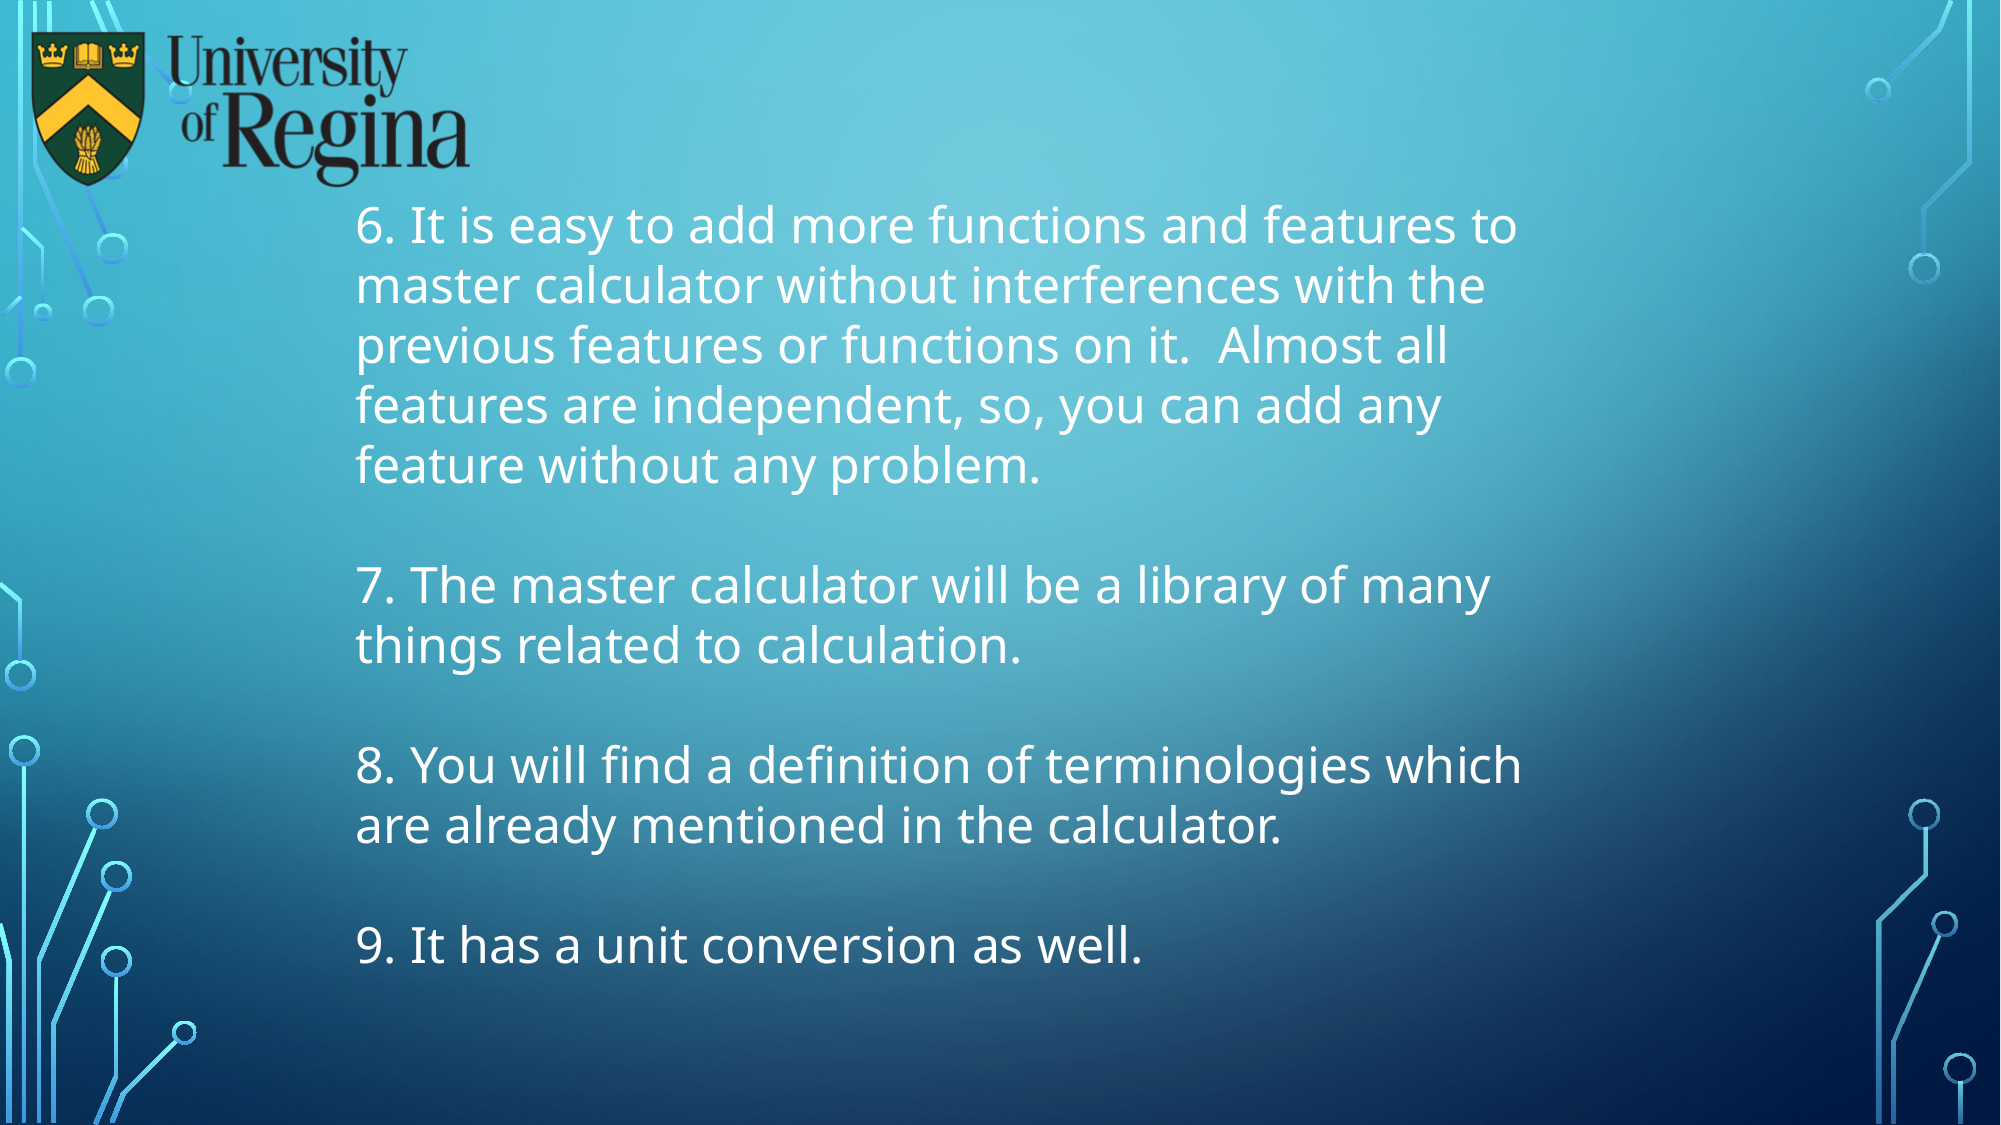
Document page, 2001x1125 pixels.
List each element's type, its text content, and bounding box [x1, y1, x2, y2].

text_box 6. It is easy to add more functions and features to master calculator without interferences with the previous features or functions on it. Almost all features are independent, so, you can add any feature without any problem. 7. The master calculator will be a library of many things related to calculation. 8. You will find a definition of terminologies which are already mentioned in the calculator. 9. It has a unit conversion as well. [339, 237, 1610, 990]
picture [0, 0, 496, 219]
